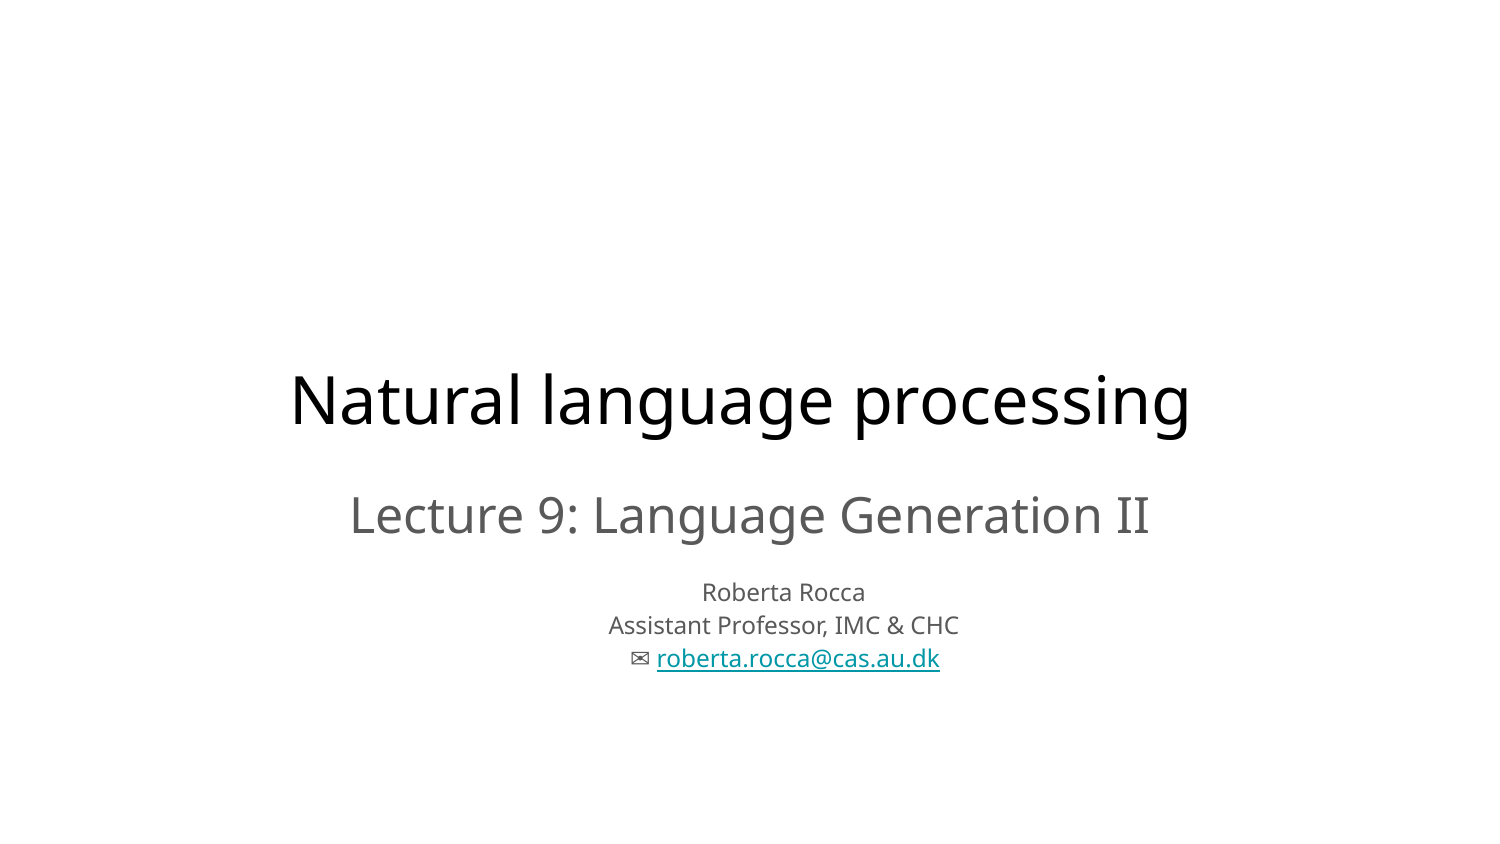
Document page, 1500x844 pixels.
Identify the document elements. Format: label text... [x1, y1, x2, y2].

text_box Roberta Rocca Assistant Professor, IMC & CHC ✉️ roberta.rocca@cas.au.dk [84, 560, 1483, 691]
text_box Lecture 9: Language Generation II [51, 464, 1449, 595]
text_box Natural language processing [51, 122, 1449, 459]
